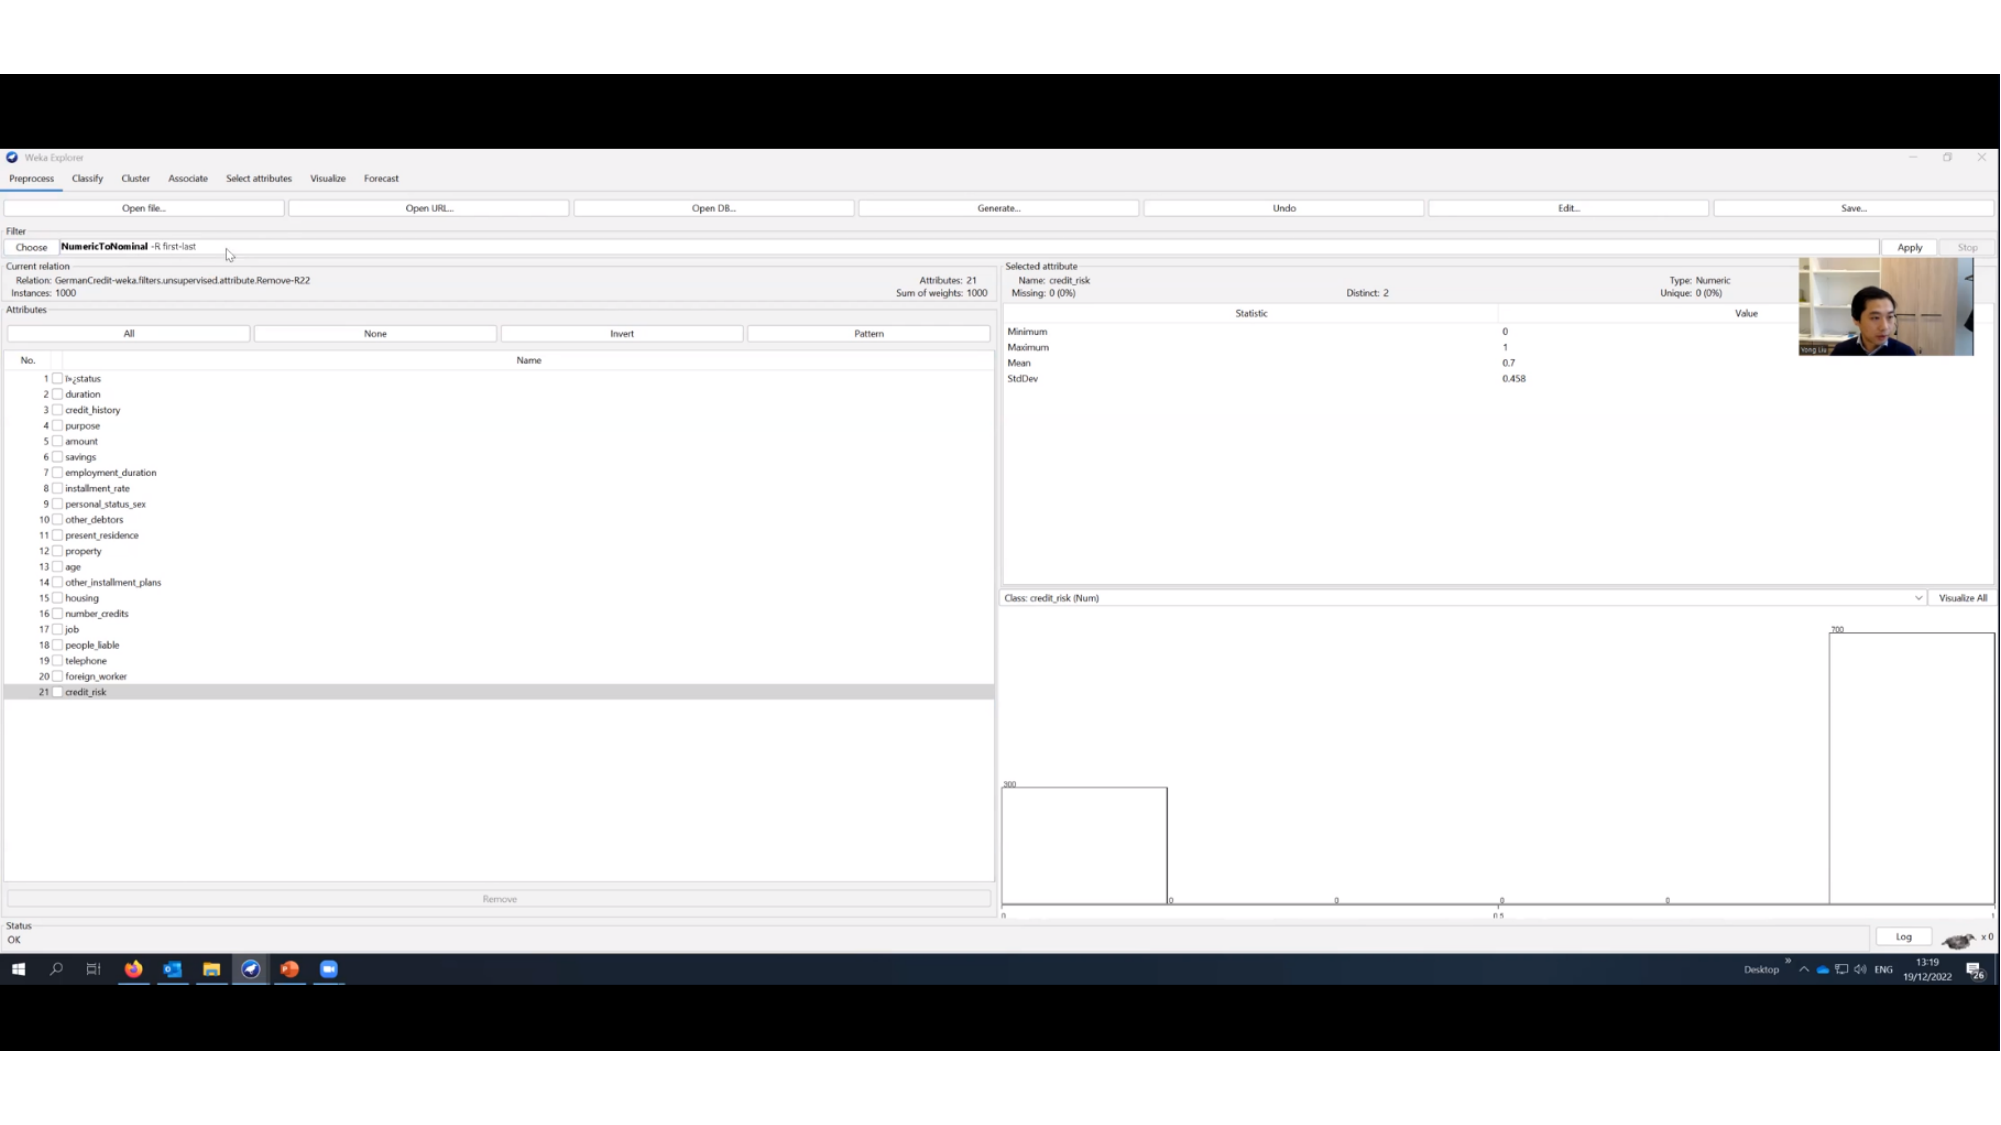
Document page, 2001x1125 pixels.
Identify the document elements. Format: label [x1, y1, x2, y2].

picture [0, 73, 2000, 1052]
